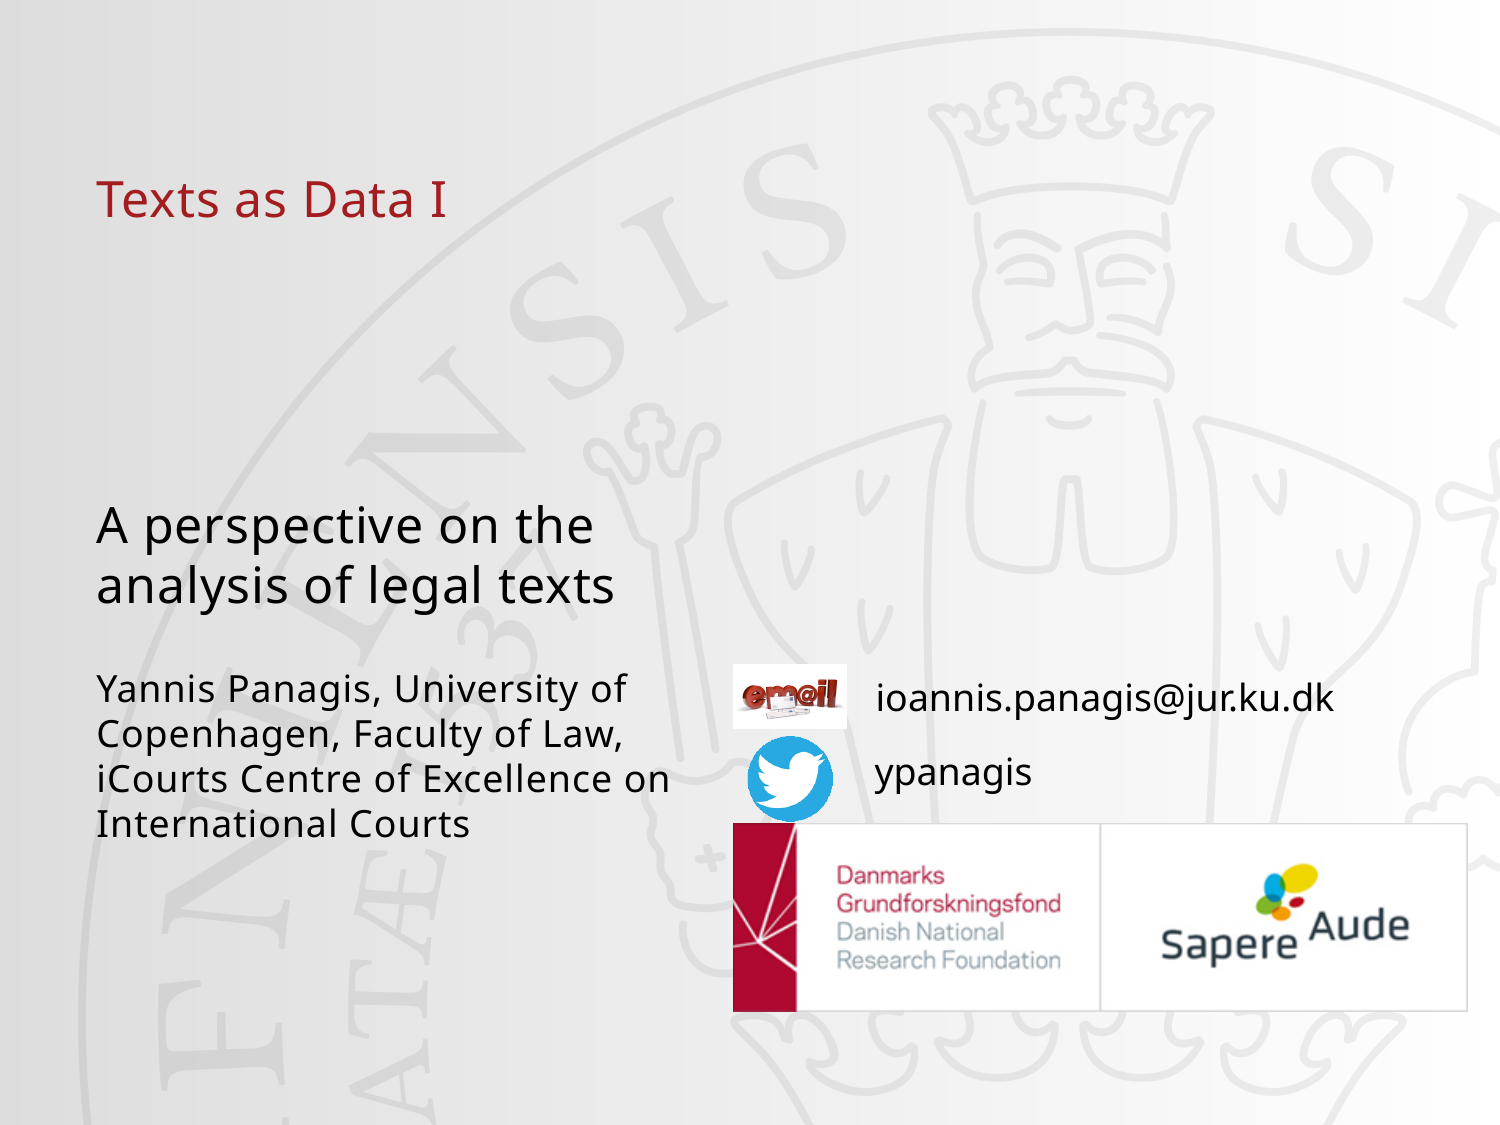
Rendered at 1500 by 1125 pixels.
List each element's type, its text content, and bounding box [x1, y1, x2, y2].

subtitle A perspective on the analysis of legal texts [96, 493, 682, 613]
text_box ypanagis [859, 740, 1500, 800]
text_box ioannis.panagis@jur.ku.dk [860, 666, 1500, 726]
picture [0, 18, 1500, 1125]
list Texts as Data I [96, 167, 682, 457]
list Yannis Panagis, University of Copenhagen, Faculty of Law, iCourts Centre of Excellence on International Courts [96, 664, 682, 813]
